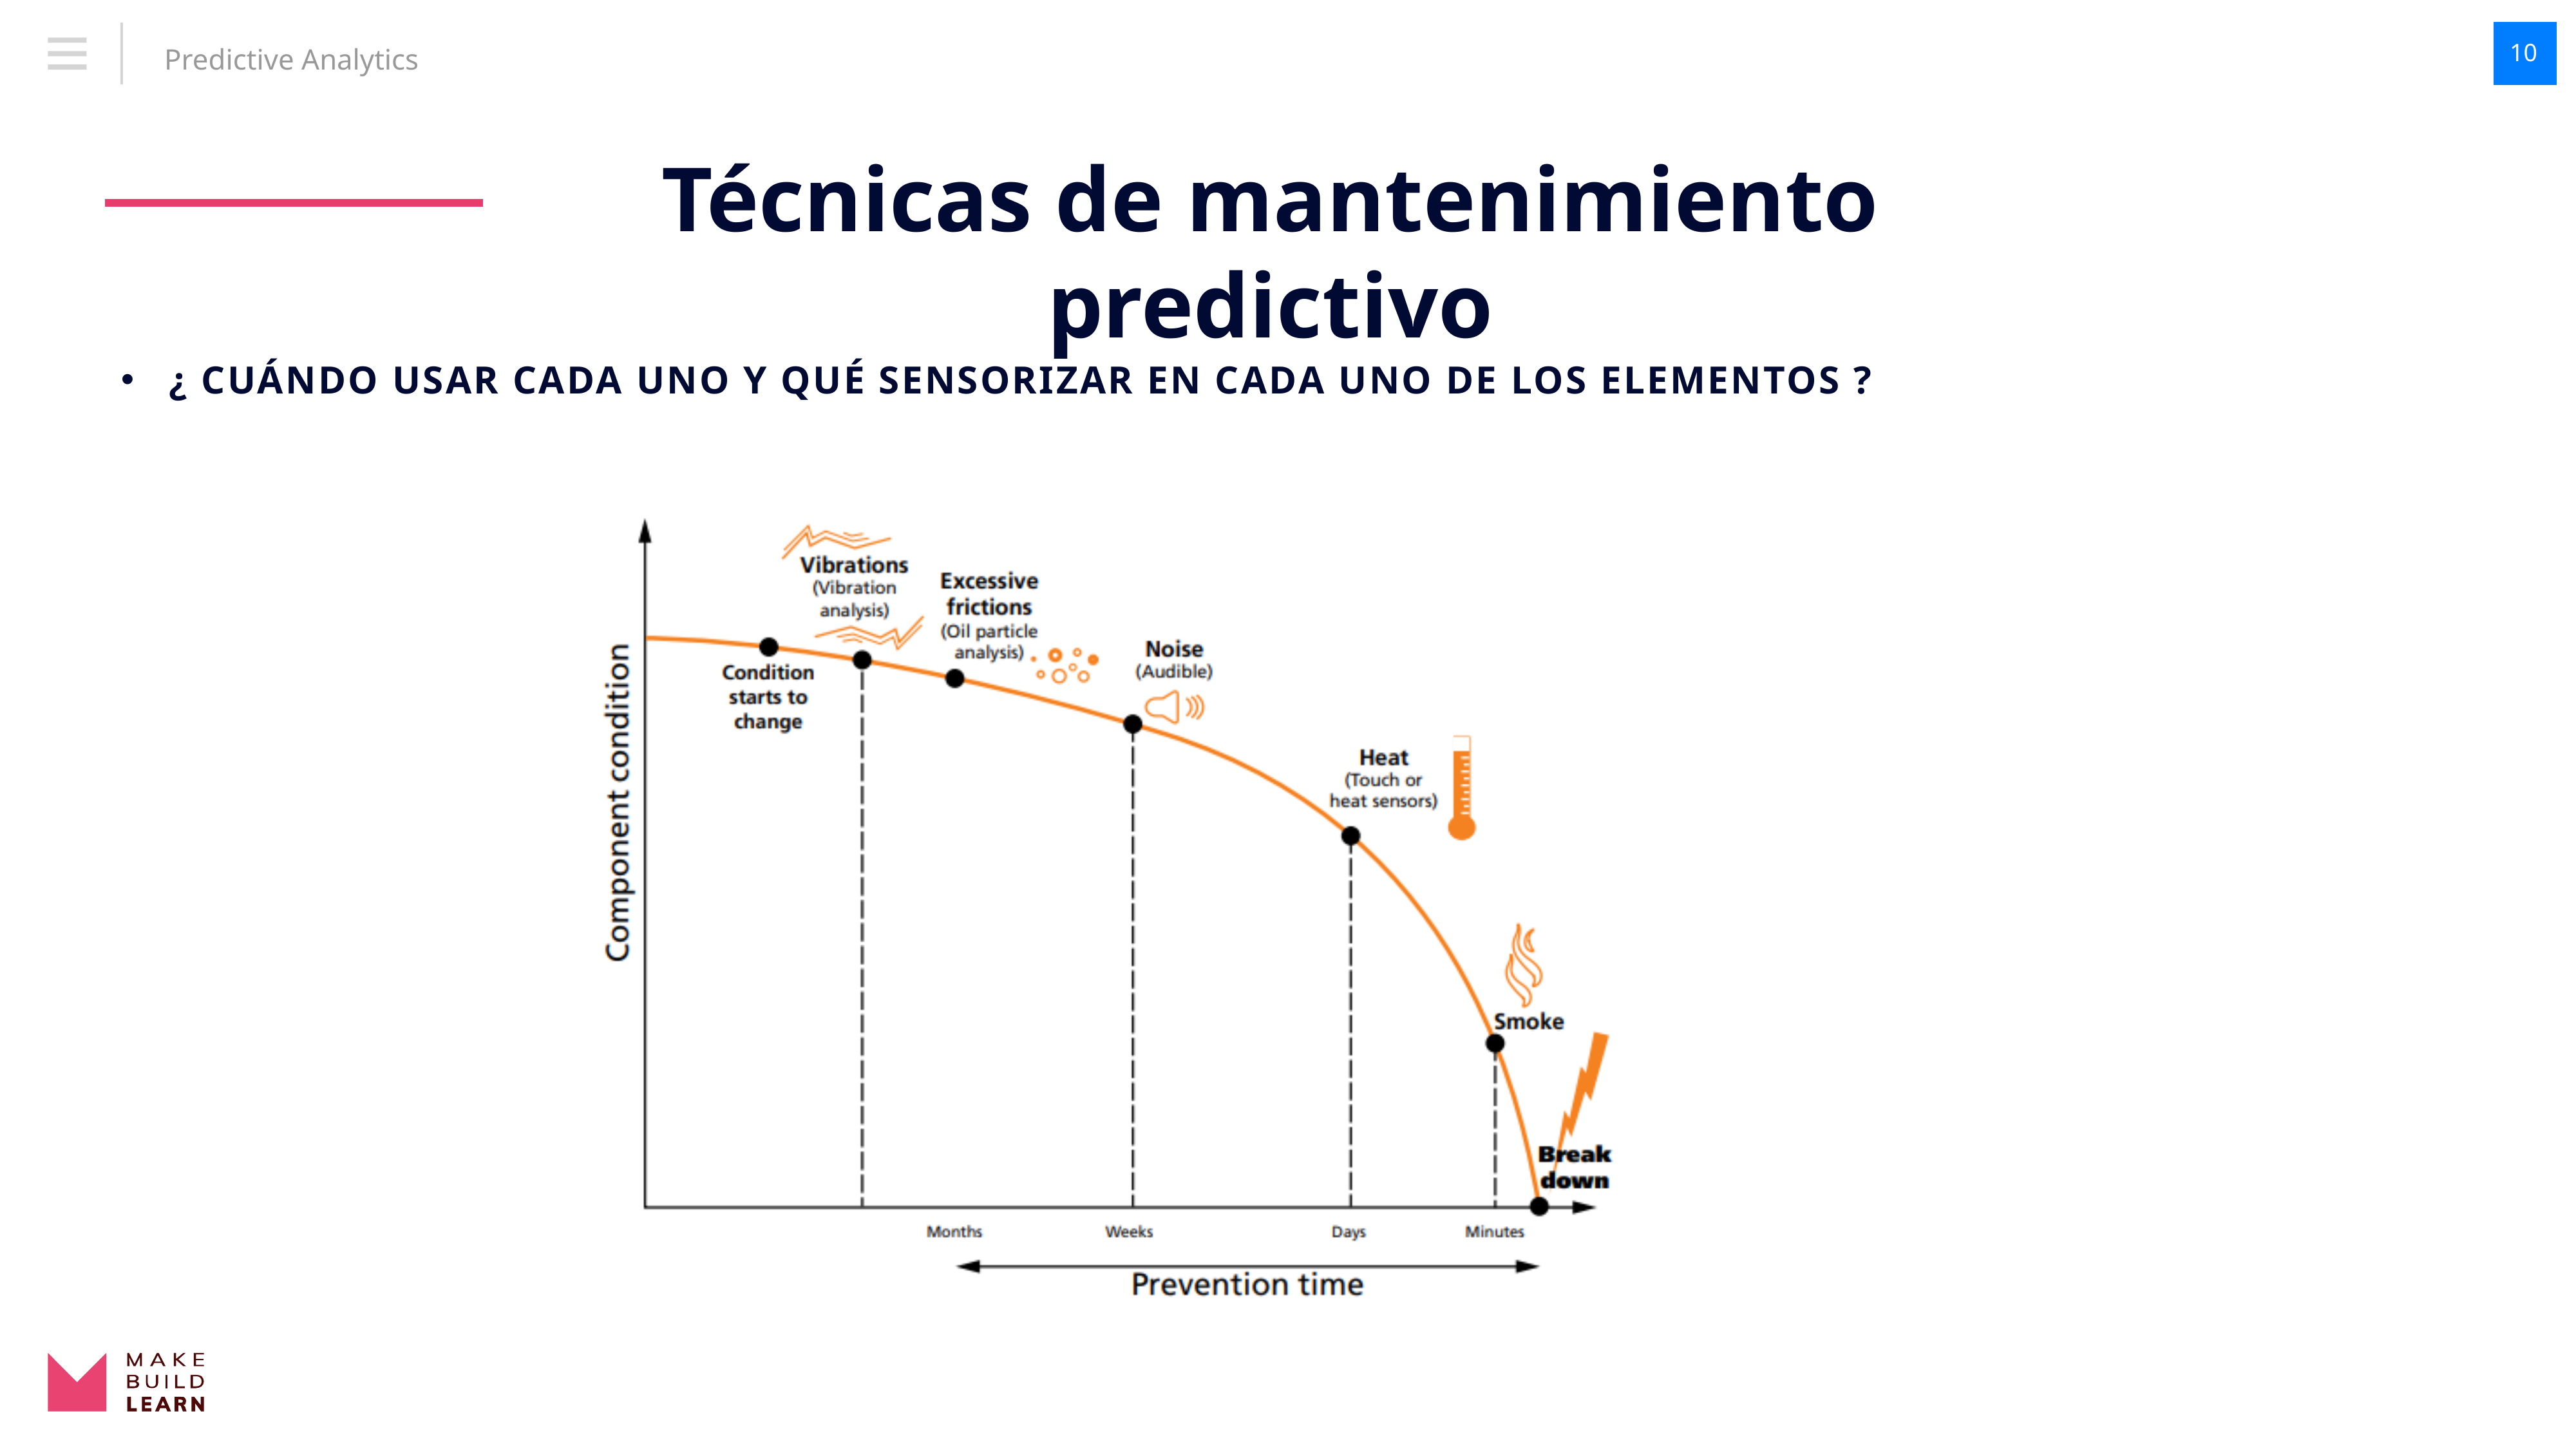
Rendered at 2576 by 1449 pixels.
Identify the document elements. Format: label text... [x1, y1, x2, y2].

slide_number 10 [2498, 32, 2550, 73]
text_box Técnicas de mantenimiento predictivo [482, 138, 2058, 361]
text_box ¿ Cuándo usar cada uno y qué sensorizar en cada uno de los elementos ? [115, 341, 1974, 407]
picture [569, 495, 1675, 1311]
